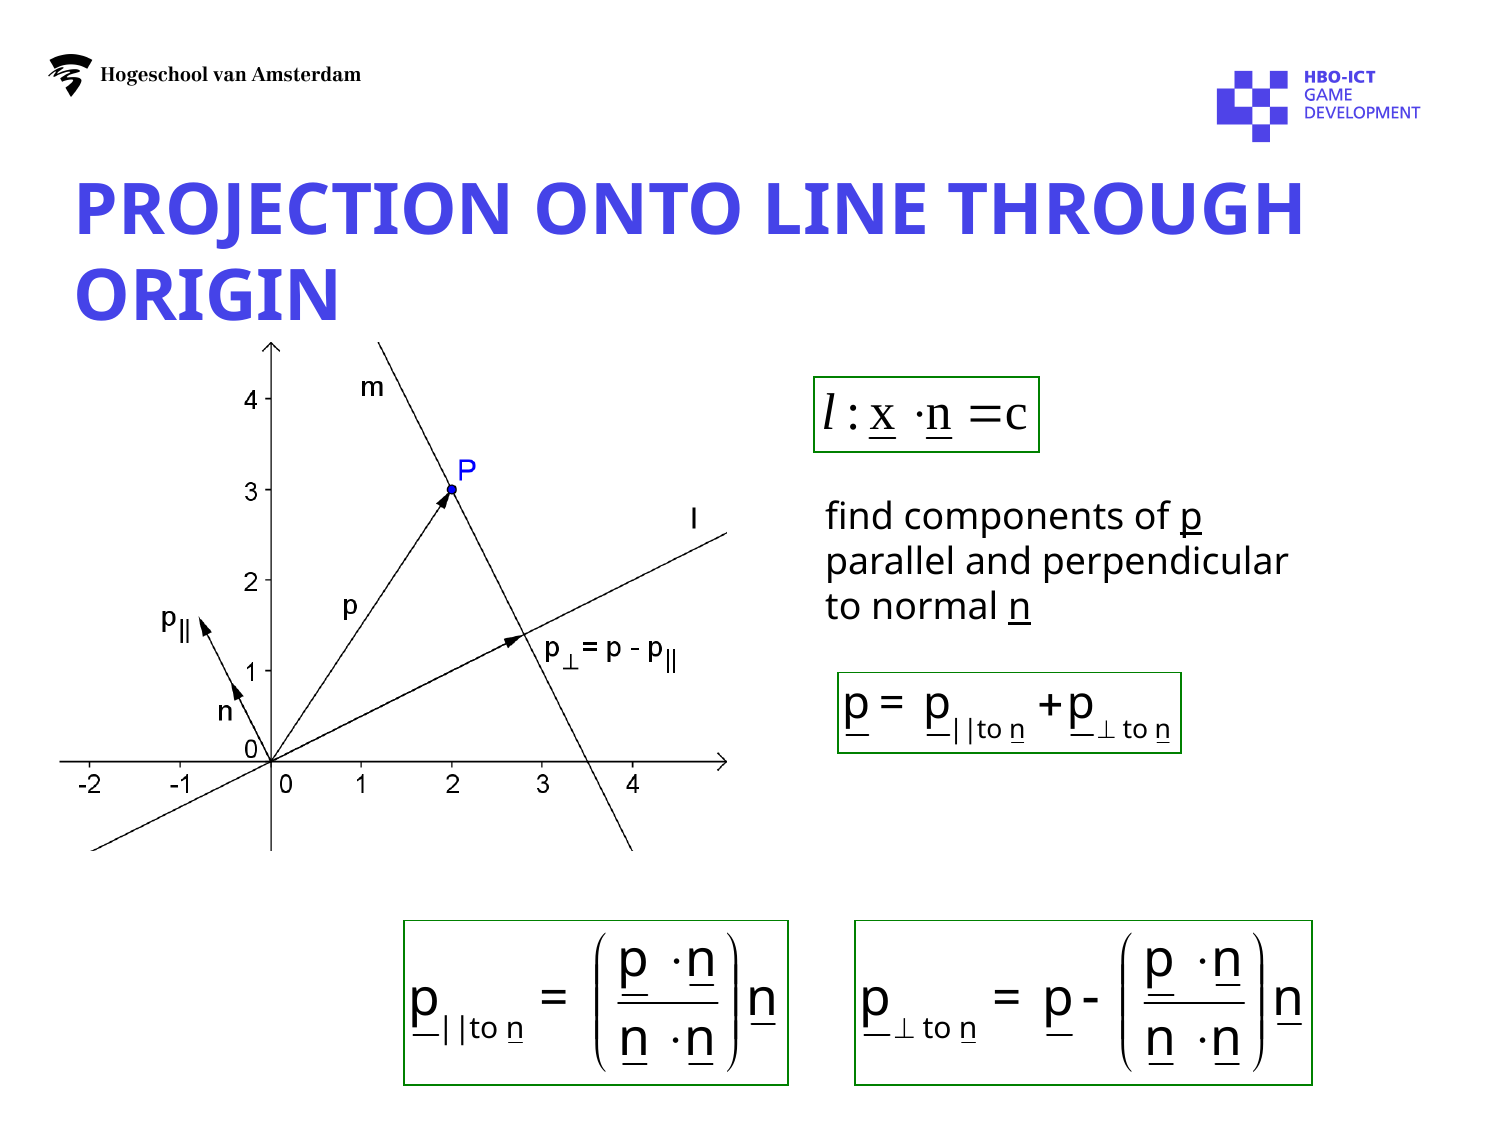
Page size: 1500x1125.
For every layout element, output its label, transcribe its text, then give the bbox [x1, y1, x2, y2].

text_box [838, 672, 1181, 753]
title Projection onto line through origin [59, 154, 1409, 343]
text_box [404, 921, 788, 1085]
picture [48, 54, 361, 97]
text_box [814, 377, 1039, 452]
picture [58, 342, 727, 851]
picture [1181, 35, 1447, 166]
text_box find components of p parallel and perpendicular to normal n [810, 484, 1315, 635]
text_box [855, 921, 1312, 1085]
